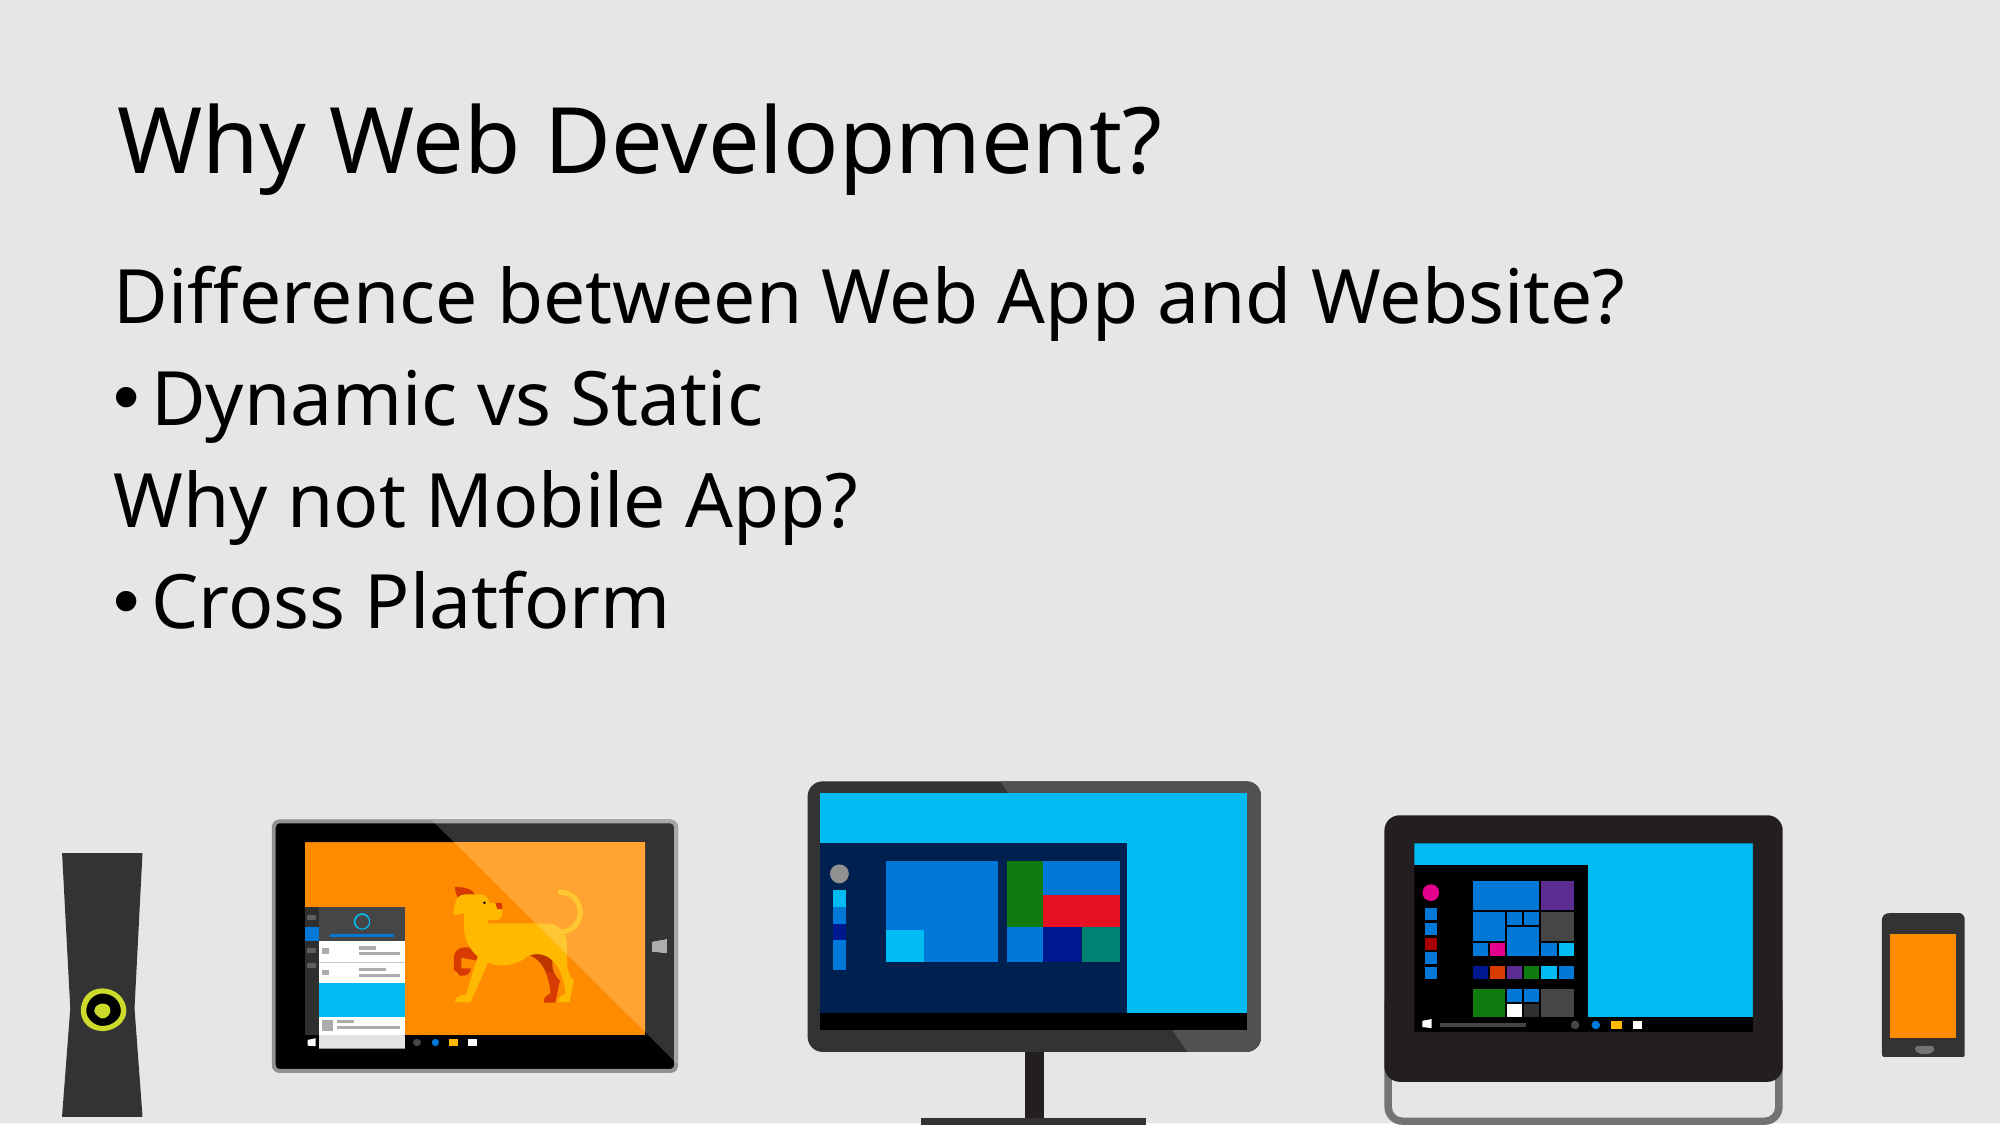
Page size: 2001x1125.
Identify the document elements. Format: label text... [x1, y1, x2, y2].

picture [271, 819, 679, 1087]
title Why Web Development? [102, 35, 1828, 253]
text_box [0, 0, 2000, 1124]
picture [1384, 814, 1783, 1125]
picture [1881, 913, 1965, 1057]
list Difference between Web App and Website? Dynamic vs Static Why not Mobile App? Cross Platform [98, 251, 2000, 871]
picture [807, 781, 1261, 1125]
picture [62, 853, 143, 1117]
